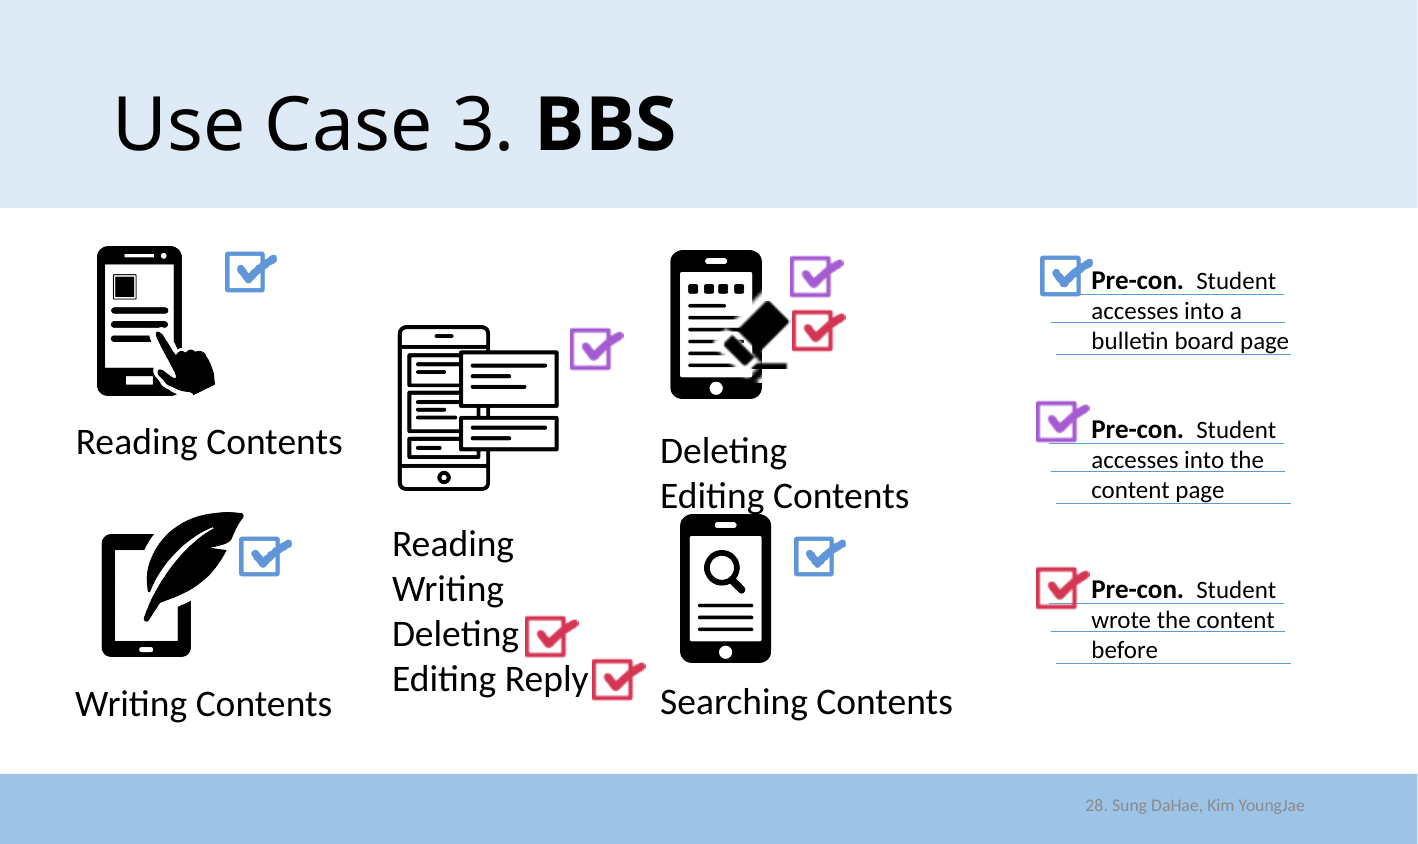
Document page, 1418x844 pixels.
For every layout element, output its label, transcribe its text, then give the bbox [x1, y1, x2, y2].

picture [525, 610, 579, 664]
picture [592, 653, 646, 707]
slide_number 28. Sung DaHae, Kim YoungJae [1001, 782, 1320, 827]
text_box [645, 514, 974, 731]
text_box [641, 250, 956, 525]
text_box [60, 512, 371, 733]
title Use Case 3. BBS [97, 44, 1320, 208]
picture [224, 245, 277, 298]
picture [794, 530, 846, 583]
picture [239, 530, 292, 583]
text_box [61, 246, 371, 470]
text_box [1040, 249, 1311, 364]
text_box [1036, 395, 1312, 513]
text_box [377, 325, 688, 709]
picture [790, 250, 846, 358]
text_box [1036, 561, 1312, 673]
picture [570, 322, 624, 377]
